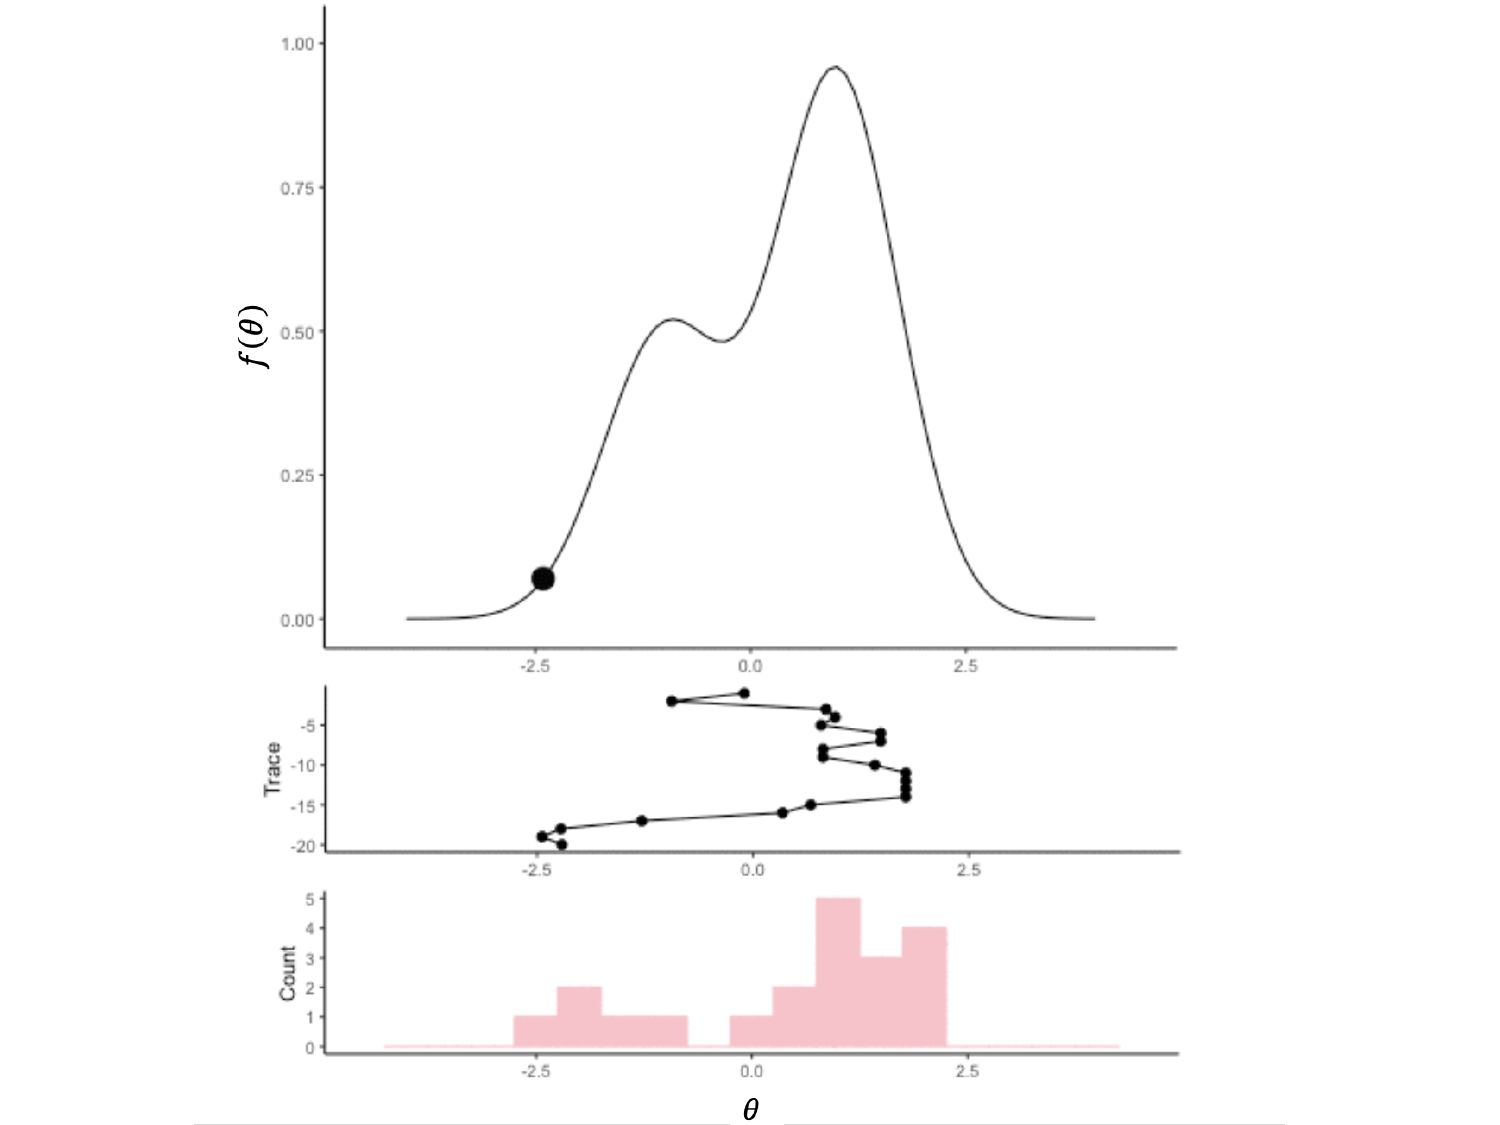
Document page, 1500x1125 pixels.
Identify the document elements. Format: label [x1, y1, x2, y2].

picture [194, 1, 1286, 1125]
